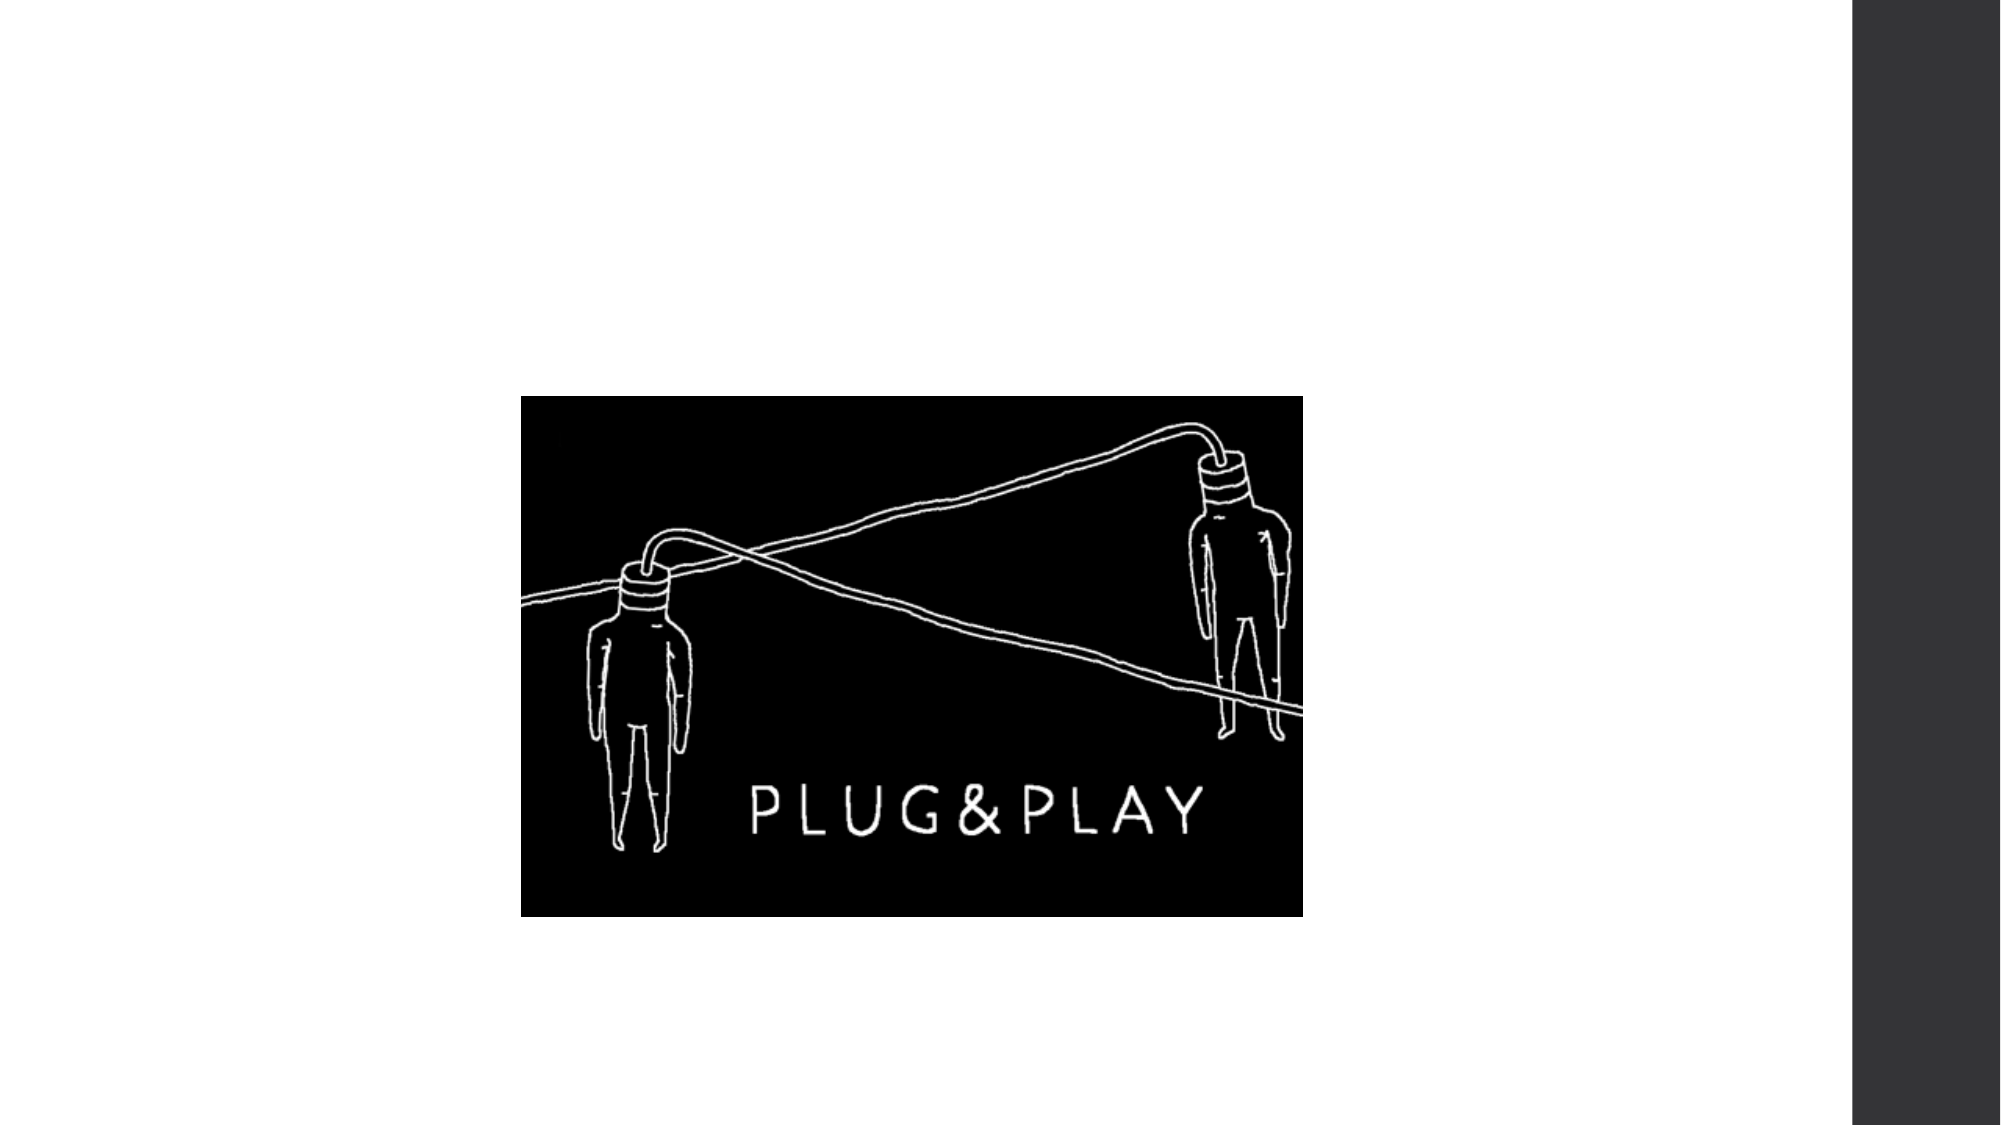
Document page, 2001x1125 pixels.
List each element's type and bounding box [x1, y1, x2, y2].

list [521, 396, 1303, 918]
